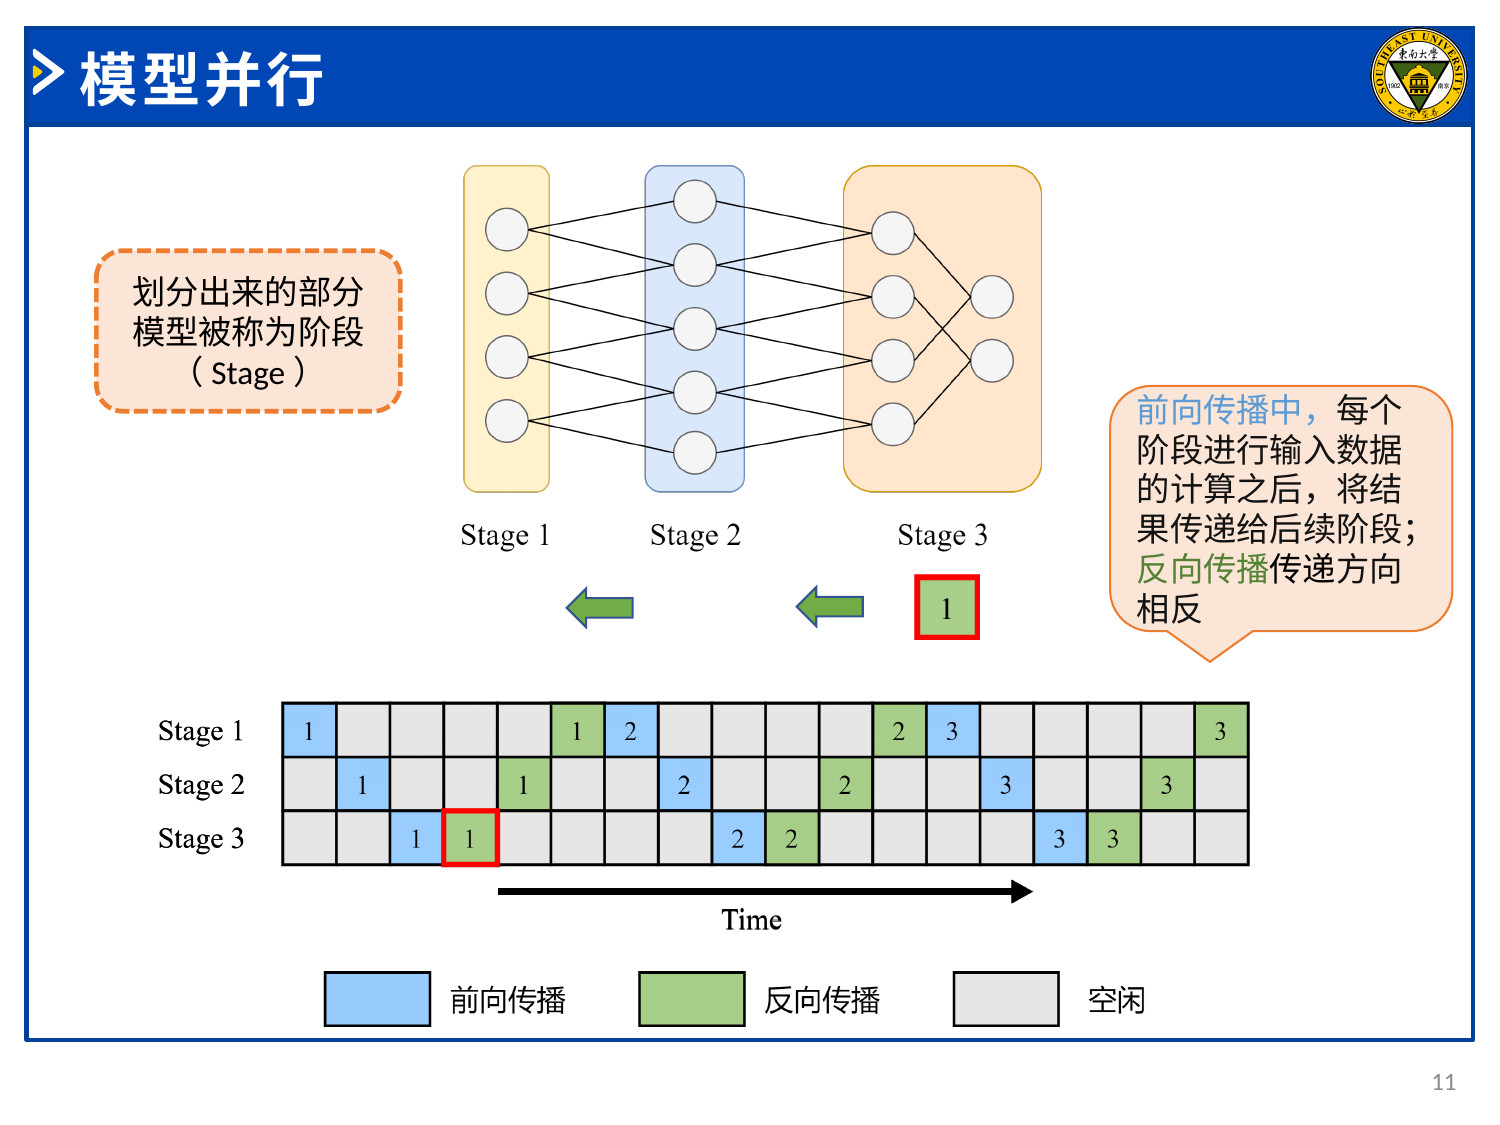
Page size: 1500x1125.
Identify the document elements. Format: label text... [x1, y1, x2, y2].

picture [323, 971, 1177, 1028]
text_box 划分出来的部分模型被称为阶段（Stage） [95, 249, 402, 413]
picture [1370, 27, 1468, 124]
picture [913, 573, 980, 640]
text_box [565, 585, 634, 630]
title 模型并行 [64, 35, 1307, 122]
slide_number 11 [1382, 1051, 1472, 1111]
text_box 前向传播中，每个阶段进行输入数据的计算之后，将结果传递给后续阶段；反向传播传递方向相反 [1109, 384, 1454, 664]
text_box [795, 584, 864, 629]
picture [421, 165, 1042, 563]
picture [121, 701, 1250, 947]
